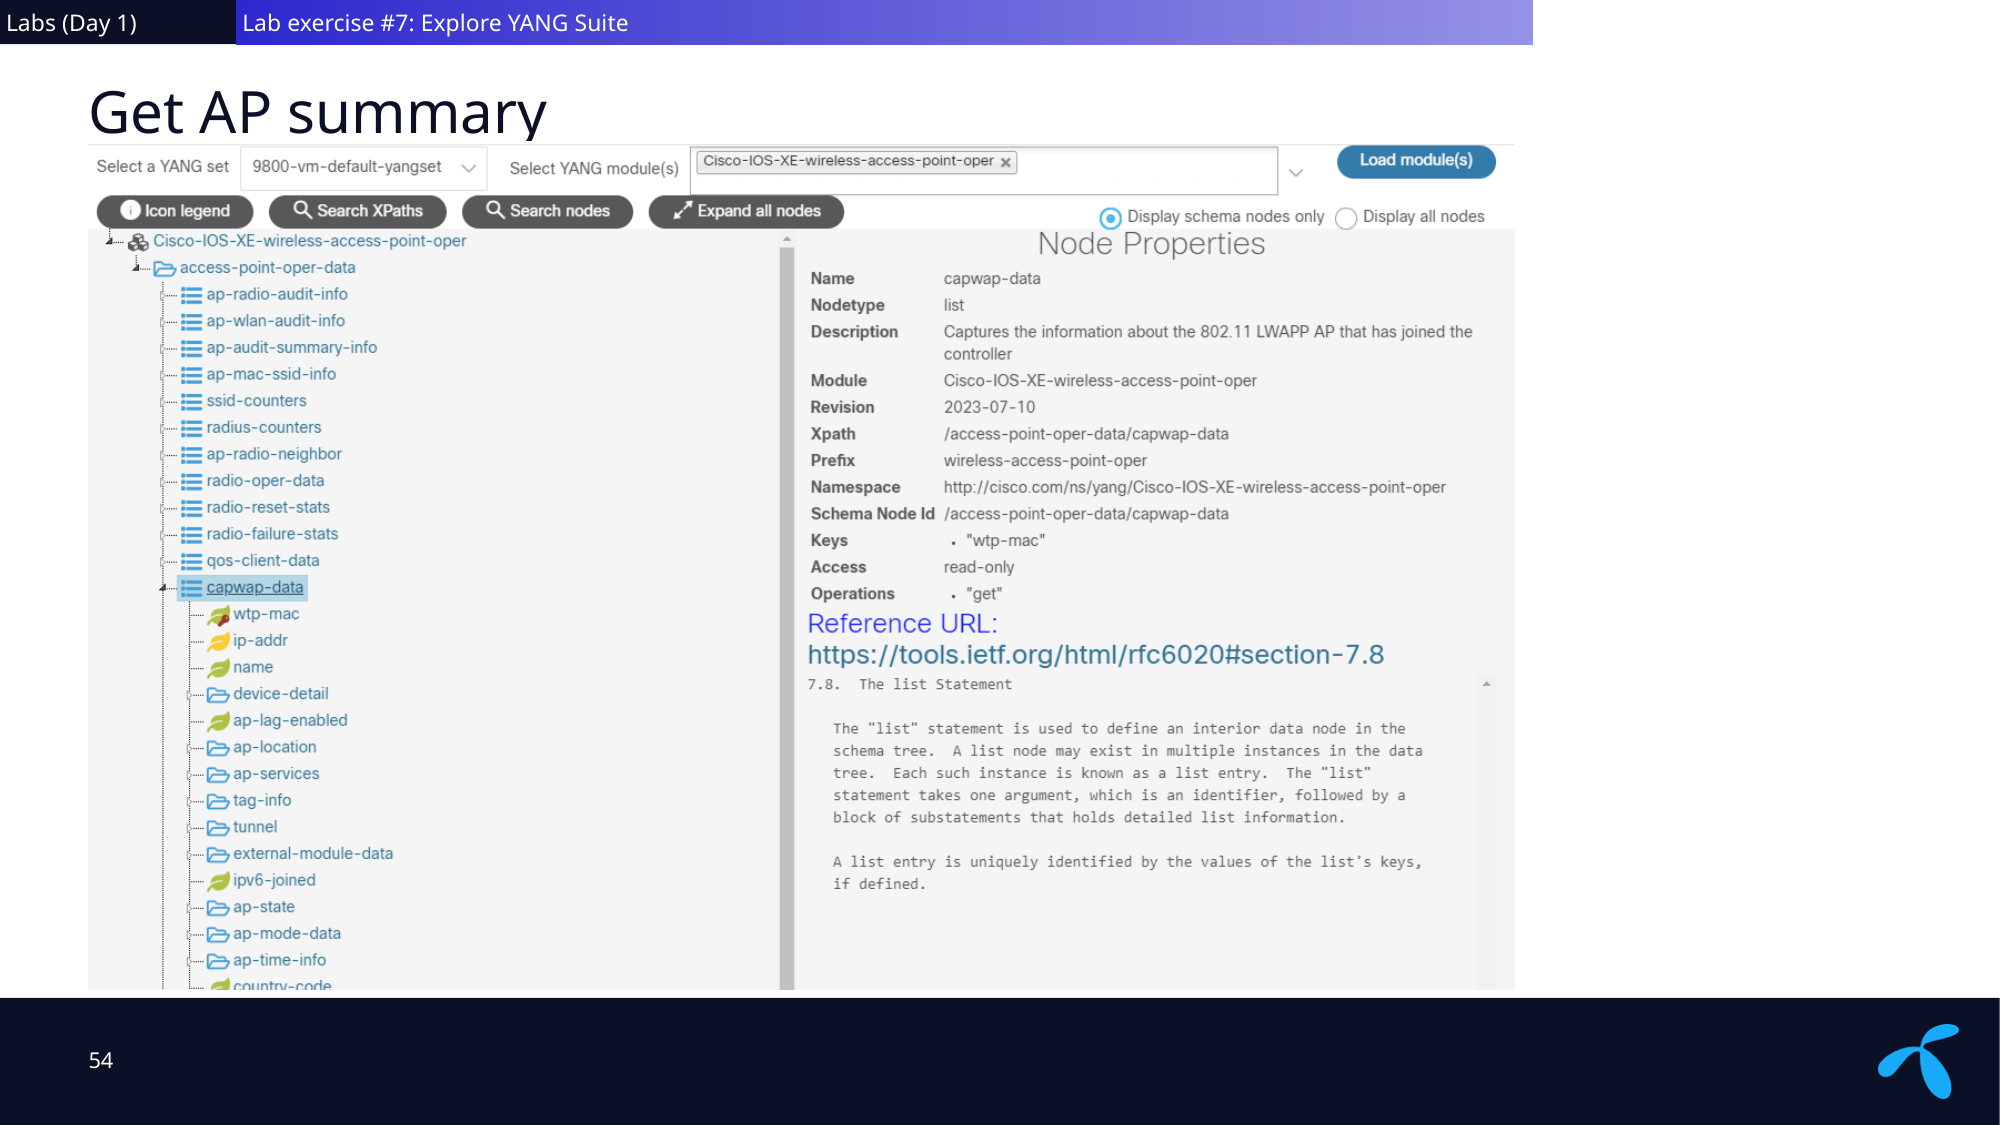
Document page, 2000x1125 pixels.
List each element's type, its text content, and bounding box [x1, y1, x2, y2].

footer Labs (Day 1) [0, 0, 236, 45]
title Get AP summary [88, 70, 1911, 160]
picture [88, 140, 1515, 991]
text_box Lab exercise #7: Explore YANG Suite [236, 0, 1533, 45]
slide_number 54 [88, 1024, 237, 1099]
picture [1878, 1024, 1959, 1099]
